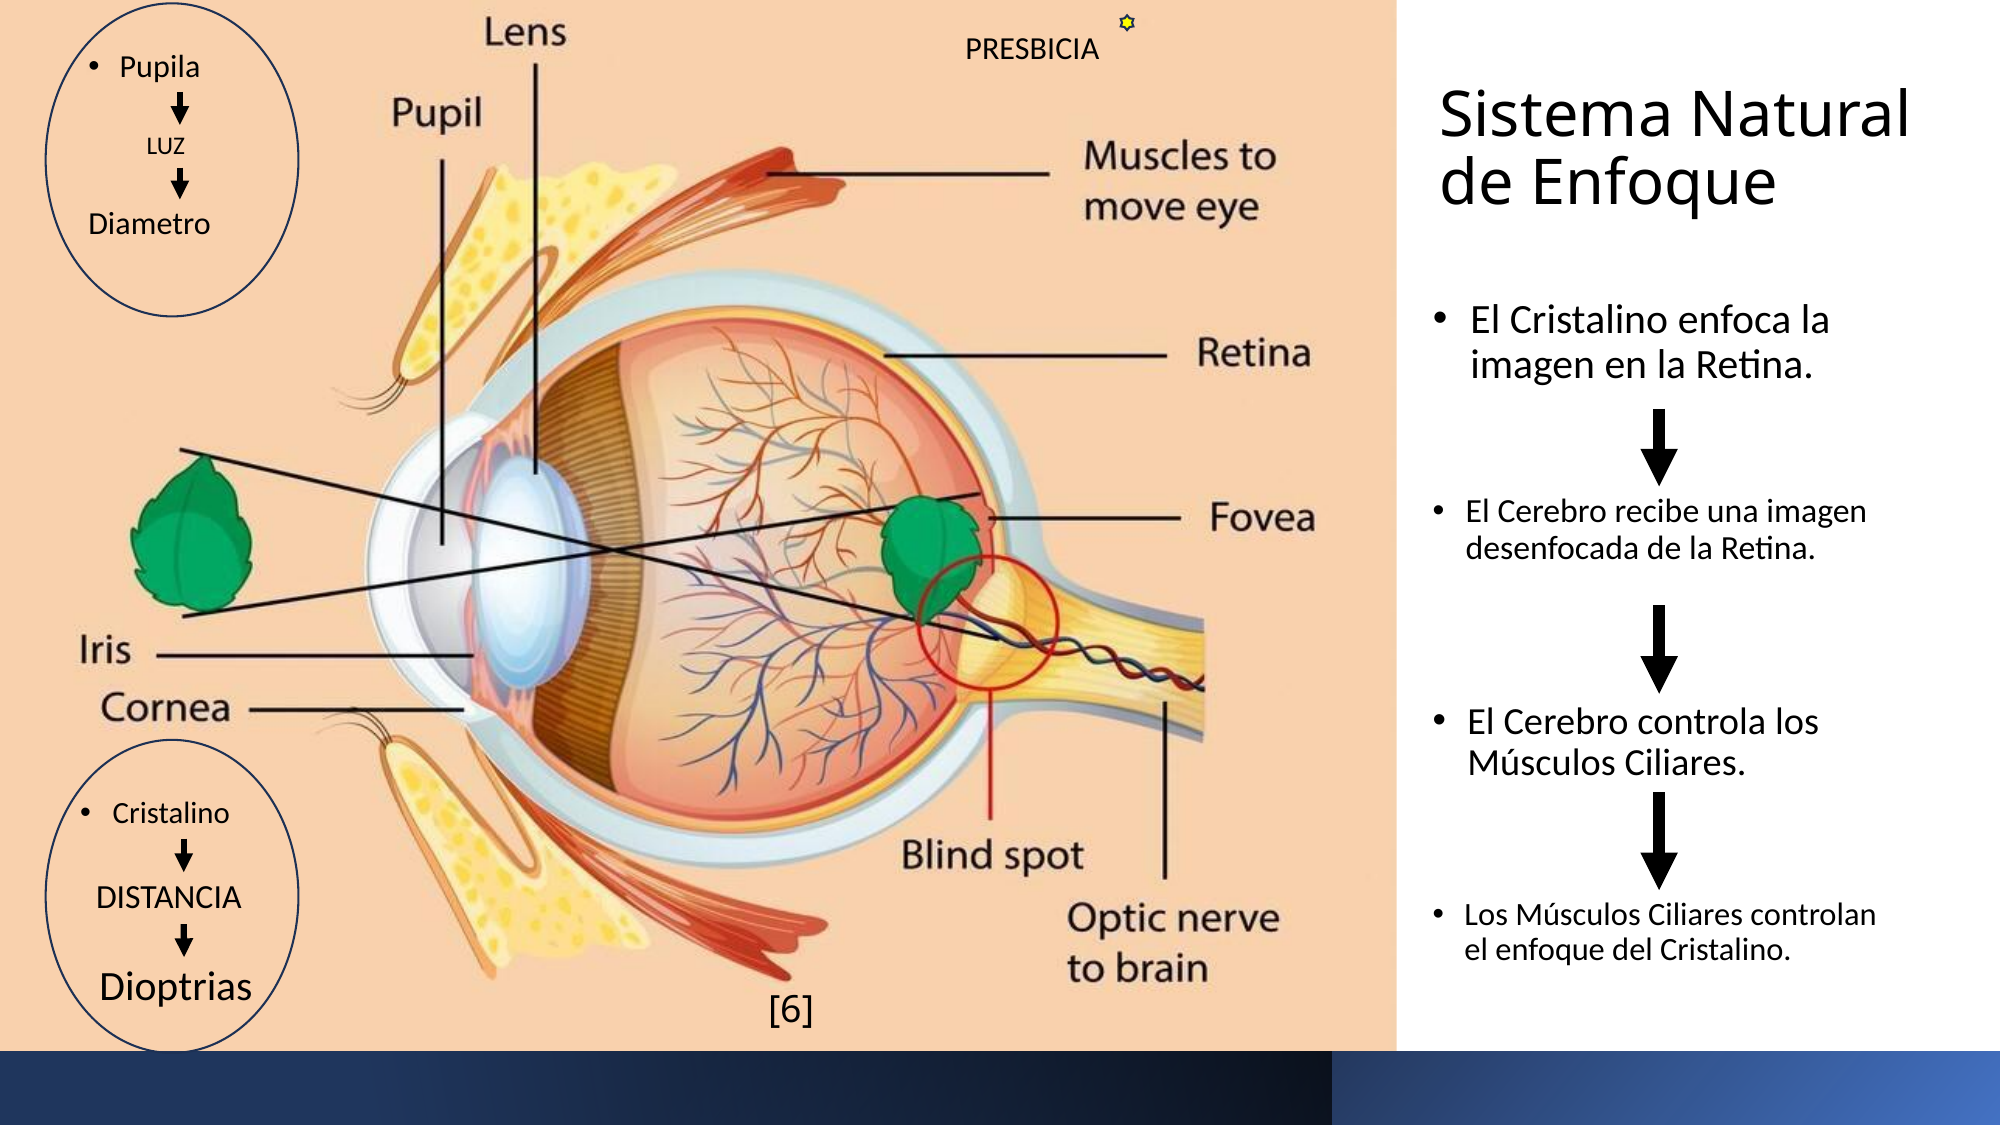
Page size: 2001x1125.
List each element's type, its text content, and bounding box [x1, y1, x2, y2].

text_box El Cerebro recibe una imagen desenfocada de la Retina. [1417, 486, 1901, 605]
text_box El Cerebro controla los Músculos Ciliares. [1417, 693, 1901, 793]
text_box [0, 1052, 1332, 1125]
picture [0, 0, 1397, 1052]
text_box [1332, 1050, 2000, 1125]
text_box Los Músculos Ciliares controlan el enfoque del Cristalino. [1417, 890, 1901, 1009]
text_box [1397, 0, 2000, 1050]
list El Cristalino enfoca la imagen en la Retina. [1417, 290, 1901, 409]
title Sistema Natural de Enfoque [1424, 42, 1951, 226]
